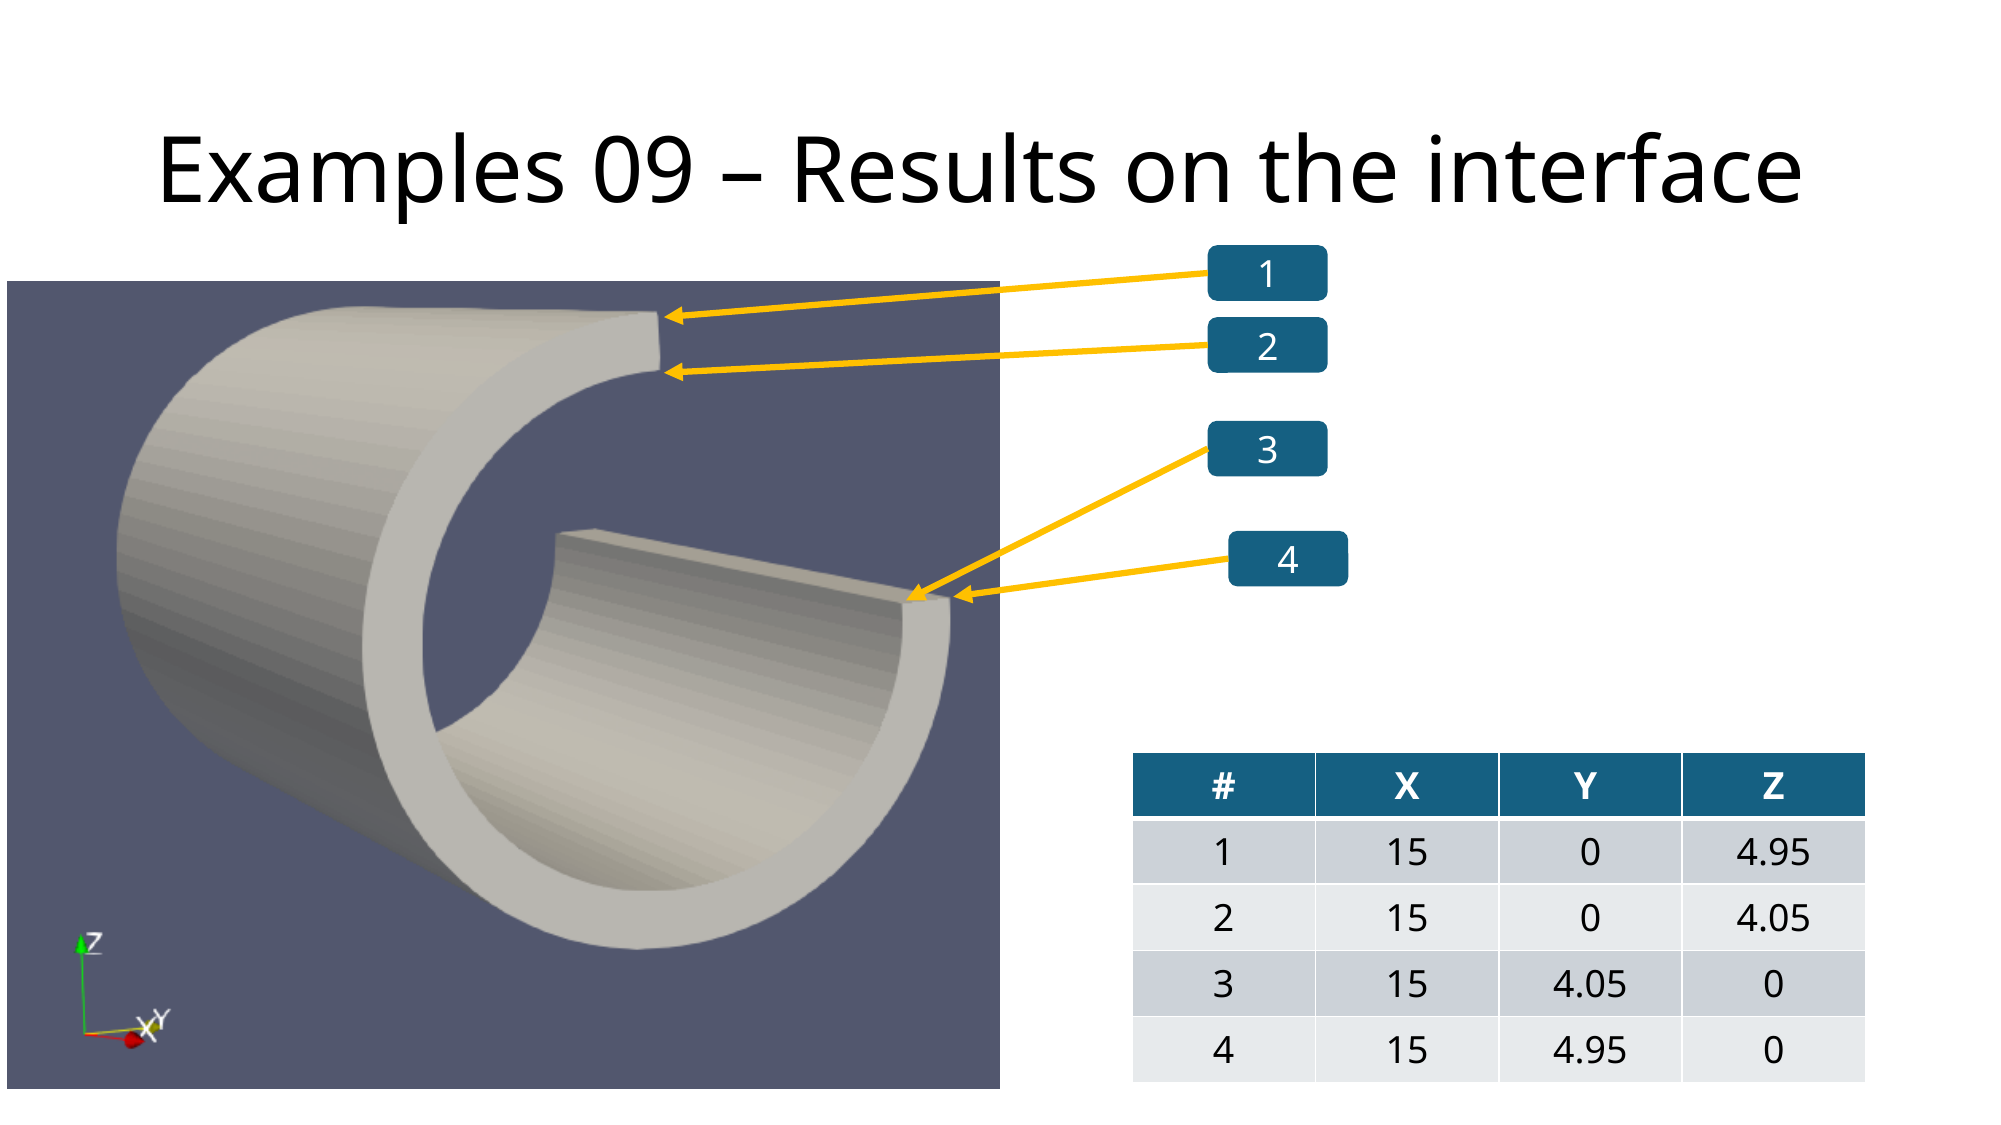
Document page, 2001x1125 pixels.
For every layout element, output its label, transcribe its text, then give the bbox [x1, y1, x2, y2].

table_cell 4.95 [1683, 821, 1865, 883]
table_cell 4.05 [1683, 885, 1865, 950]
table_cell 4.95 [1500, 1017, 1681, 1082]
table_cell 4 [1133, 1017, 1315, 1082]
picture [6, 281, 1001, 1089]
table_cell 4.05 [1500, 951, 1681, 1016]
text_box 1 [1206, 243, 1330, 303]
table_cell 15 [1316, 1017, 1498, 1082]
text_box 3 [1206, 419, 1330, 478]
table_header # [1133, 753, 1315, 816]
text_box 4 [1226, 529, 1350, 588]
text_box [663, 272, 1209, 318]
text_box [663, 344, 1209, 374]
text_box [905, 448, 1209, 601]
table_cell 3 [1133, 951, 1315, 1016]
table_header Z [1683, 753, 1865, 816]
table_cell 1 [1133, 821, 1315, 883]
table_cell 2 [1133, 885, 1315, 950]
table_cell 0 [1683, 1017, 1865, 1082]
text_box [952, 558, 1229, 598]
table_header Y [1500, 753, 1681, 816]
table_cell 0 [1500, 821, 1681, 883]
table_cell 0 [1683, 951, 1865, 1016]
table_cell 15 [1316, 951, 1498, 1016]
table_cell 0 [1500, 885, 1681, 950]
table_cell 15 [1316, 821, 1498, 883]
table_cell 15 [1316, 885, 1498, 950]
text_box 2 [1206, 315, 1330, 375]
title Examples 09 – Results on the interface [140, 64, 1866, 282]
table_header X [1316, 753, 1498, 816]
